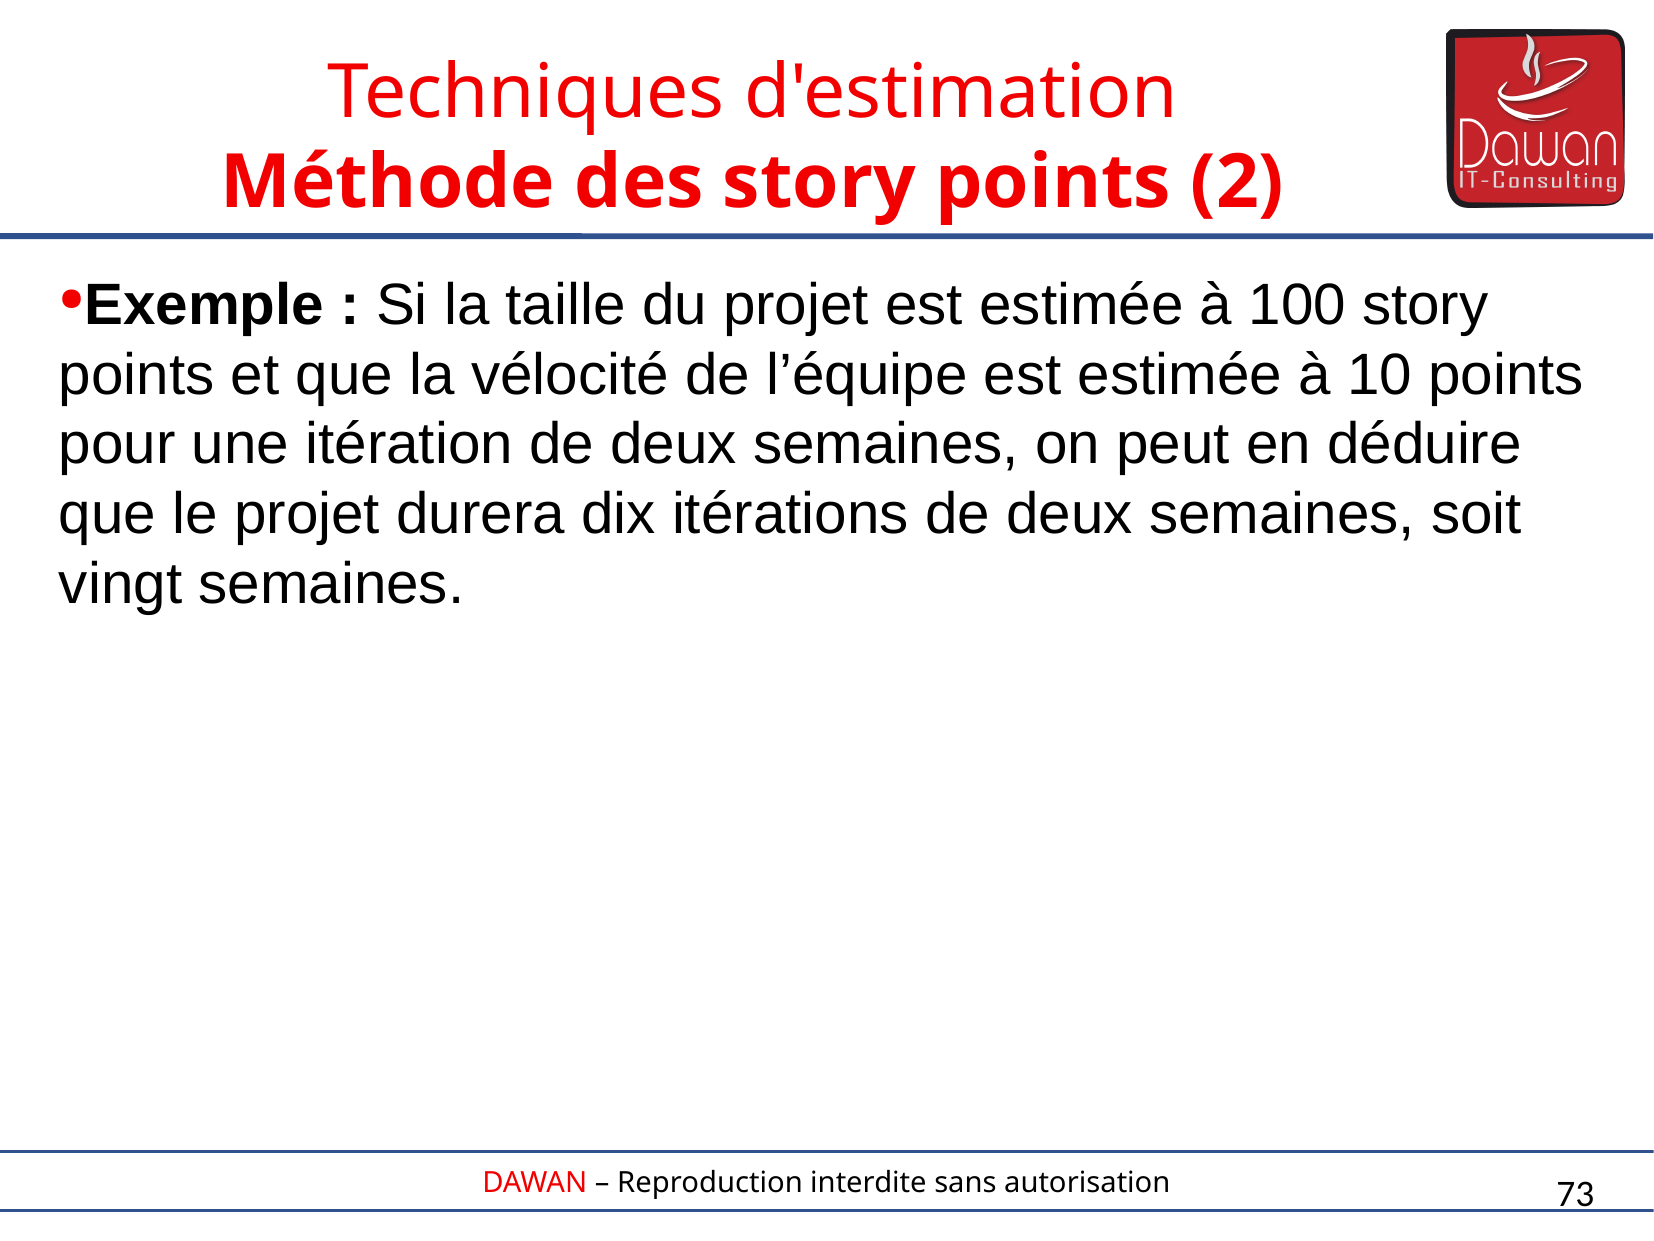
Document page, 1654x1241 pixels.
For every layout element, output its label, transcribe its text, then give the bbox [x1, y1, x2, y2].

picture [1447, 29, 1625, 208]
list Exemple : Si la taille du projet est estimée à 100 story points et que la vélocité de l’équipe est estimée à 10 points pour une itération de deux semaines, on peut en déduire que le projet durera dix itérations de deux semaines, soit vingt semaines. [59, 265, 1595, 1109]
text_box 73 [1535, 1169, 1595, 1233]
title Techniques d'estimation Méthode des story points (2) [59, 29, 1447, 237]
